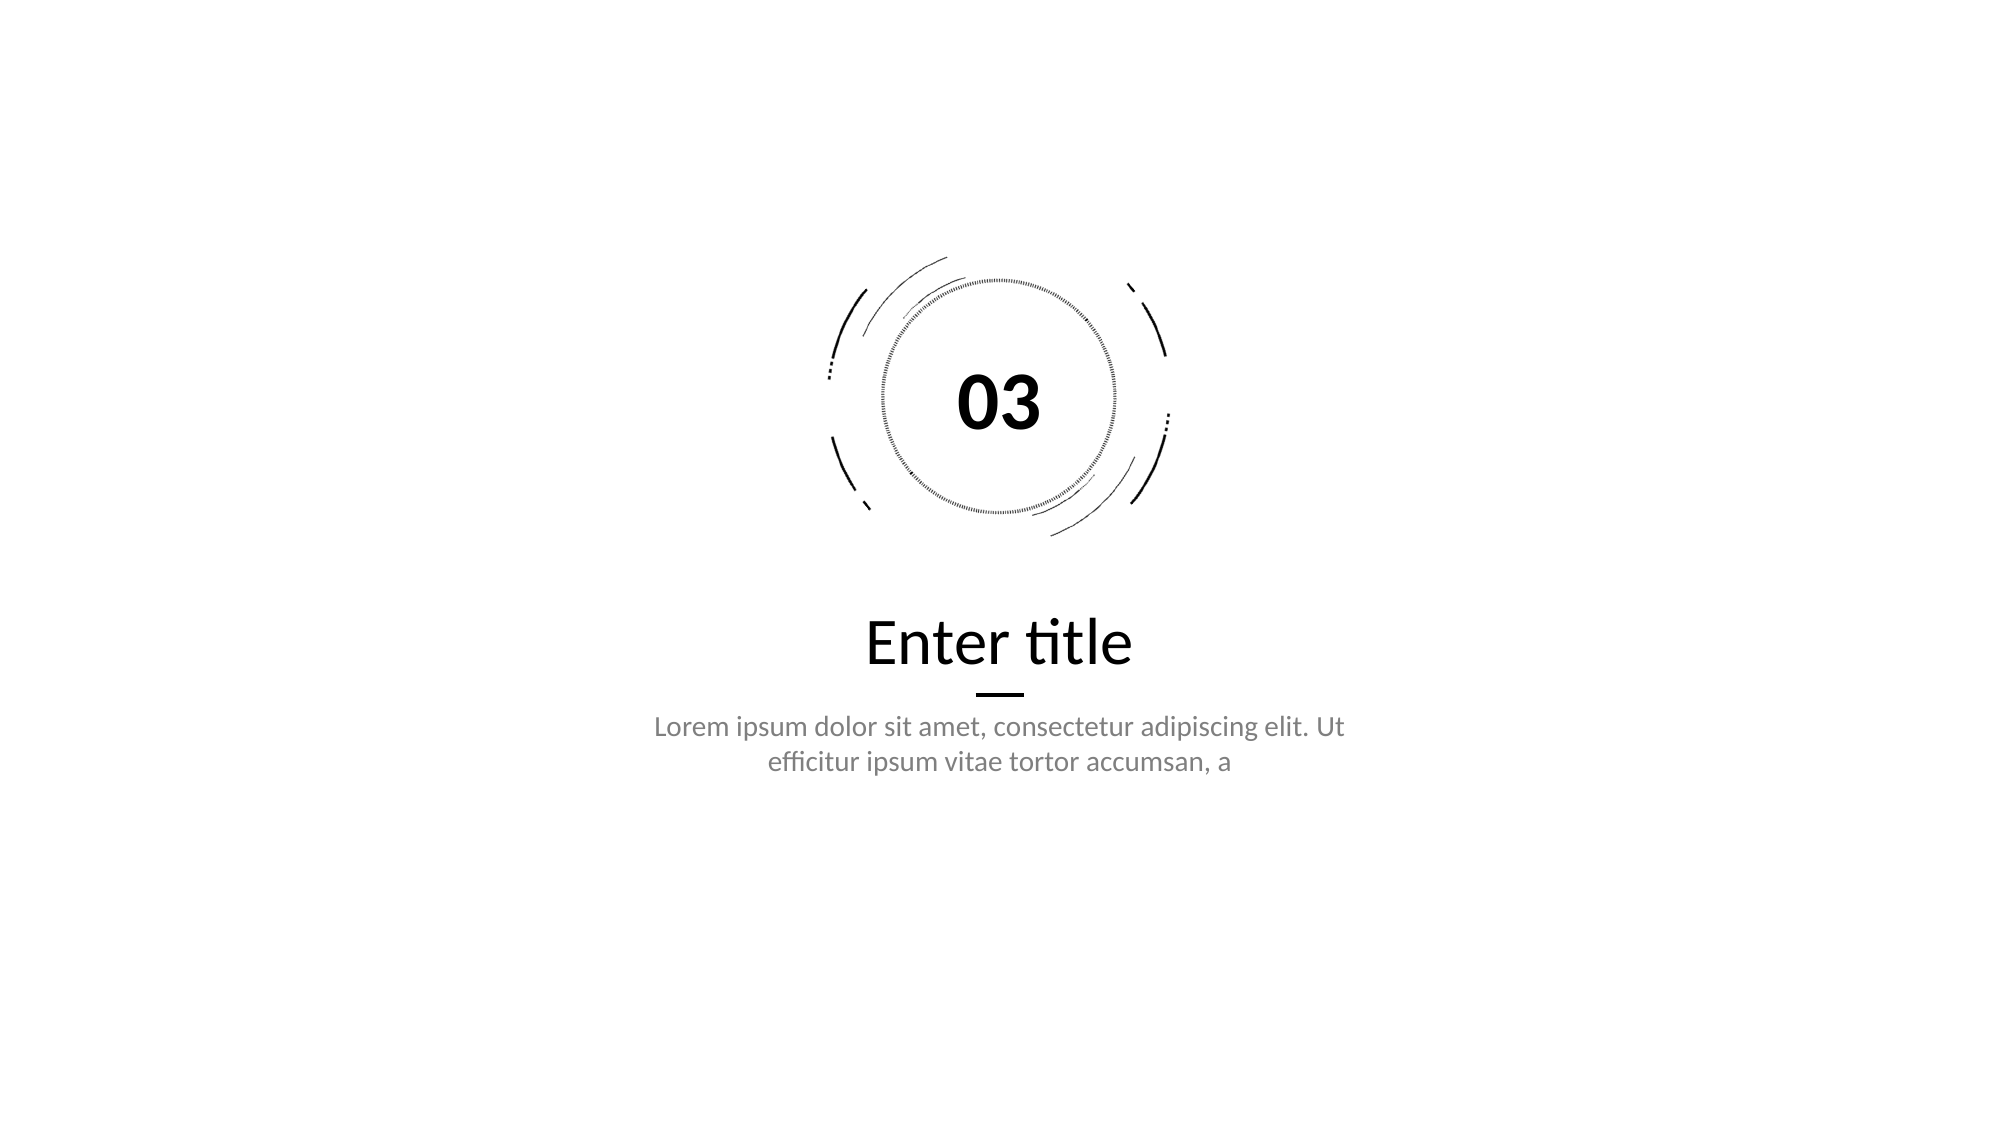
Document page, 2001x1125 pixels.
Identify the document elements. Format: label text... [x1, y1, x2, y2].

text_box Enter title [850, 590, 1149, 699]
picture [758, 157, 1239, 590]
text_box 03 [917, 313, 1083, 479]
text_box Lorem ipsum dolor sit amet, consectetur adipiscing elit. Ut efficitur ipsum vitae tortor accumsan, a [607, 699, 1393, 785]
